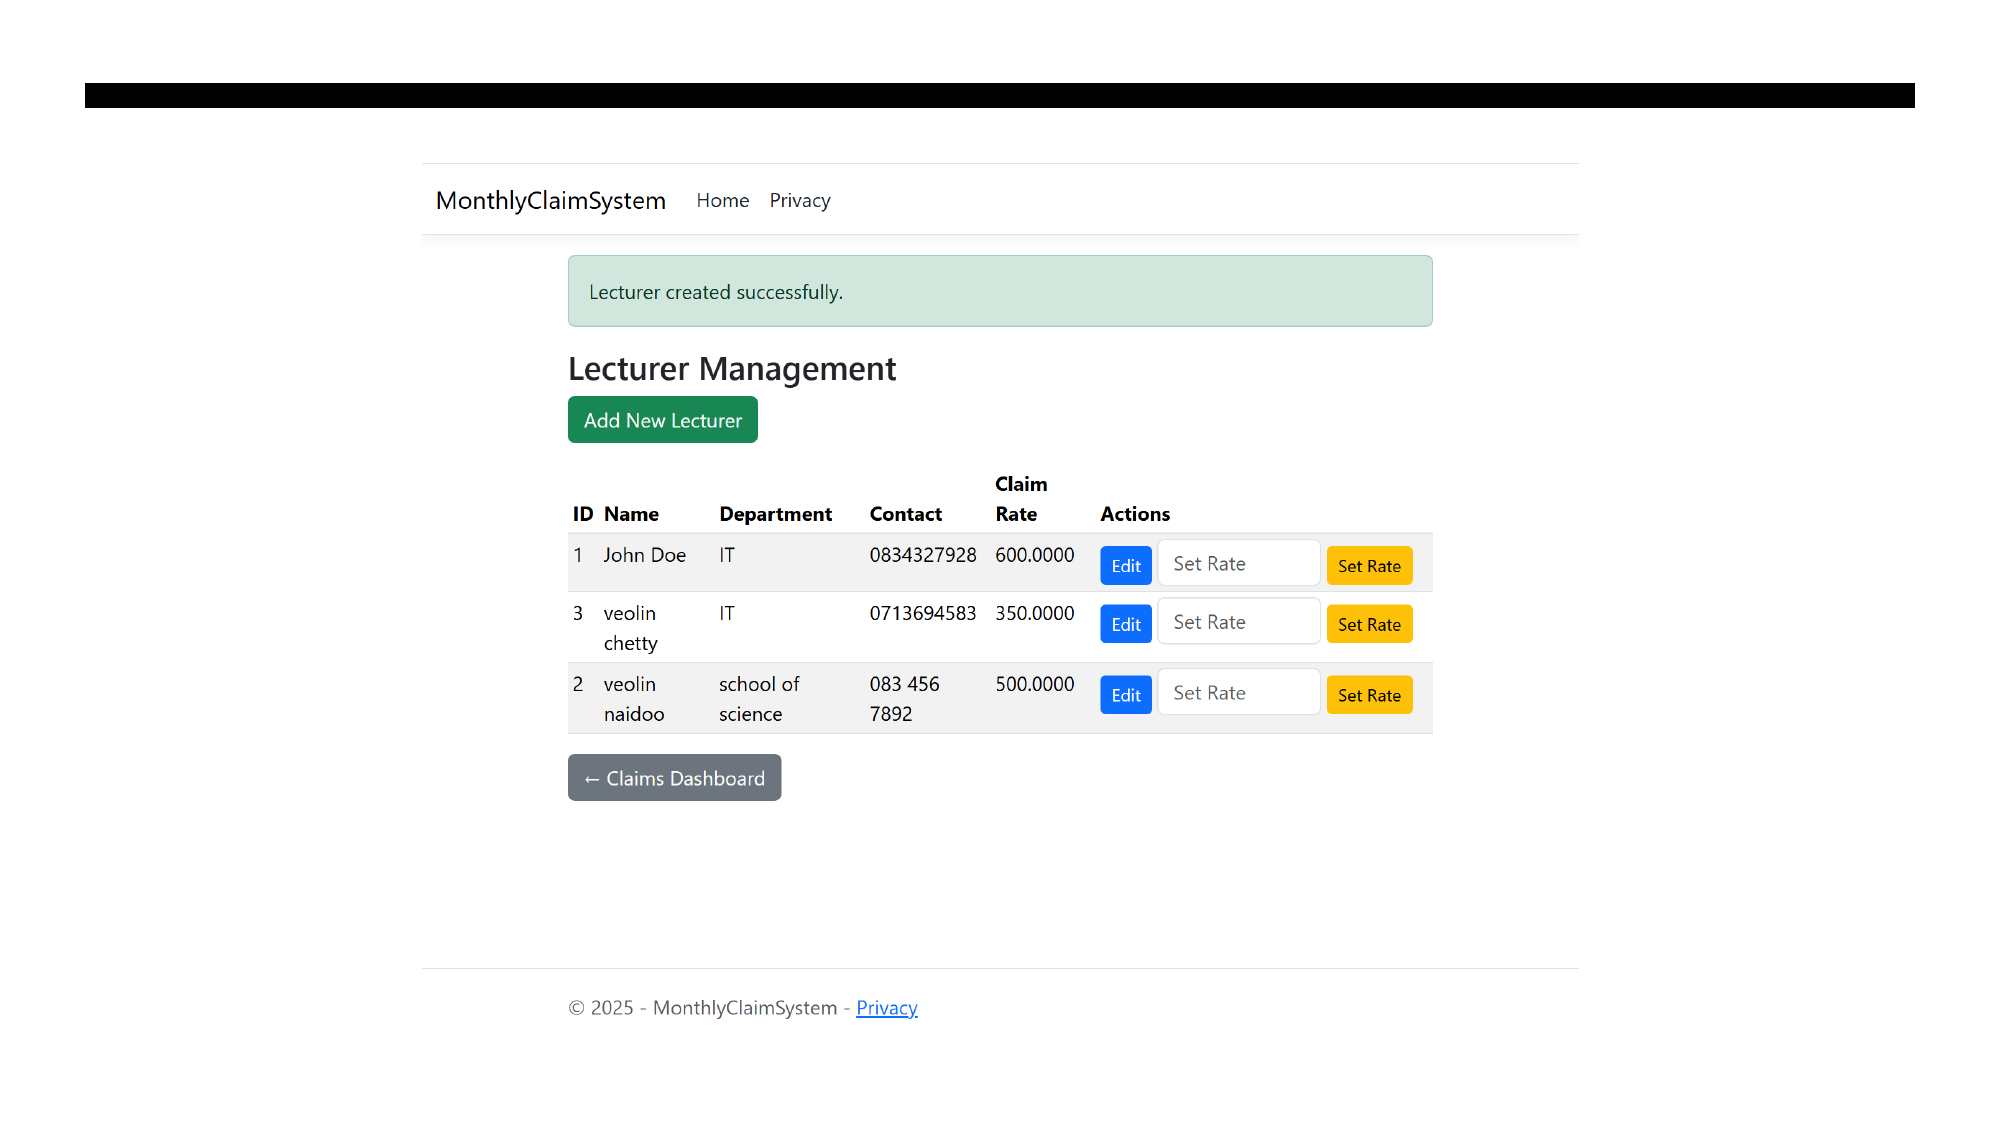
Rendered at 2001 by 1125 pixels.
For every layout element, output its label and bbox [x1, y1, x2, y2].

list [422, 162, 1579, 1042]
